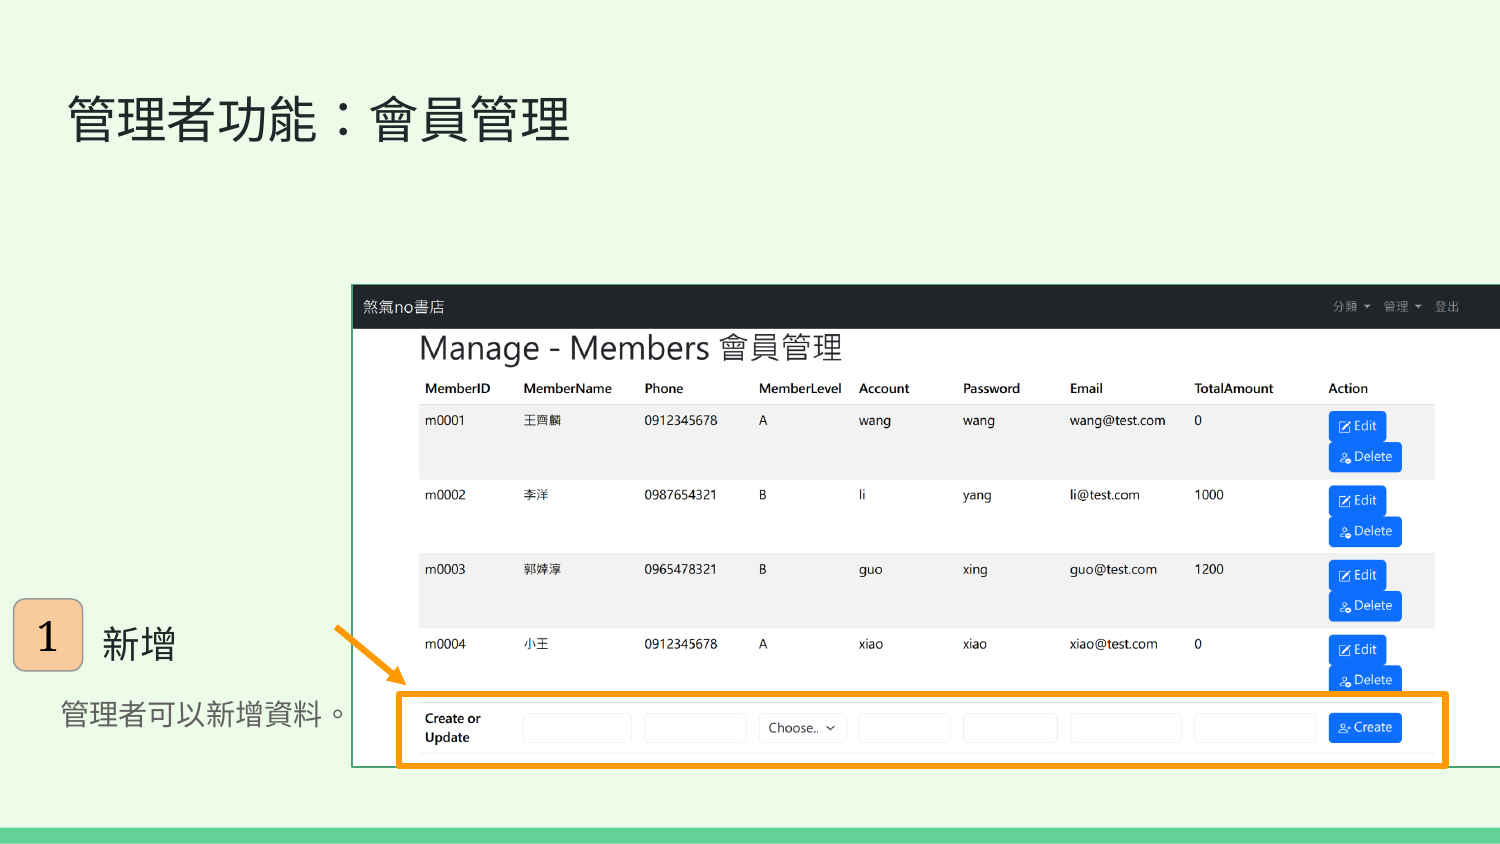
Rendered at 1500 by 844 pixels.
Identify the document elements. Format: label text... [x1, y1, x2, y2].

list 新增 管理者可以新增資料。 [12, 598, 347, 752]
picture [352, 284, 1500, 767]
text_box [335, 626, 407, 686]
title 管理者功能：會員管理 [51, 72, 1449, 167]
text_box 1 [13, 598, 83, 671]
